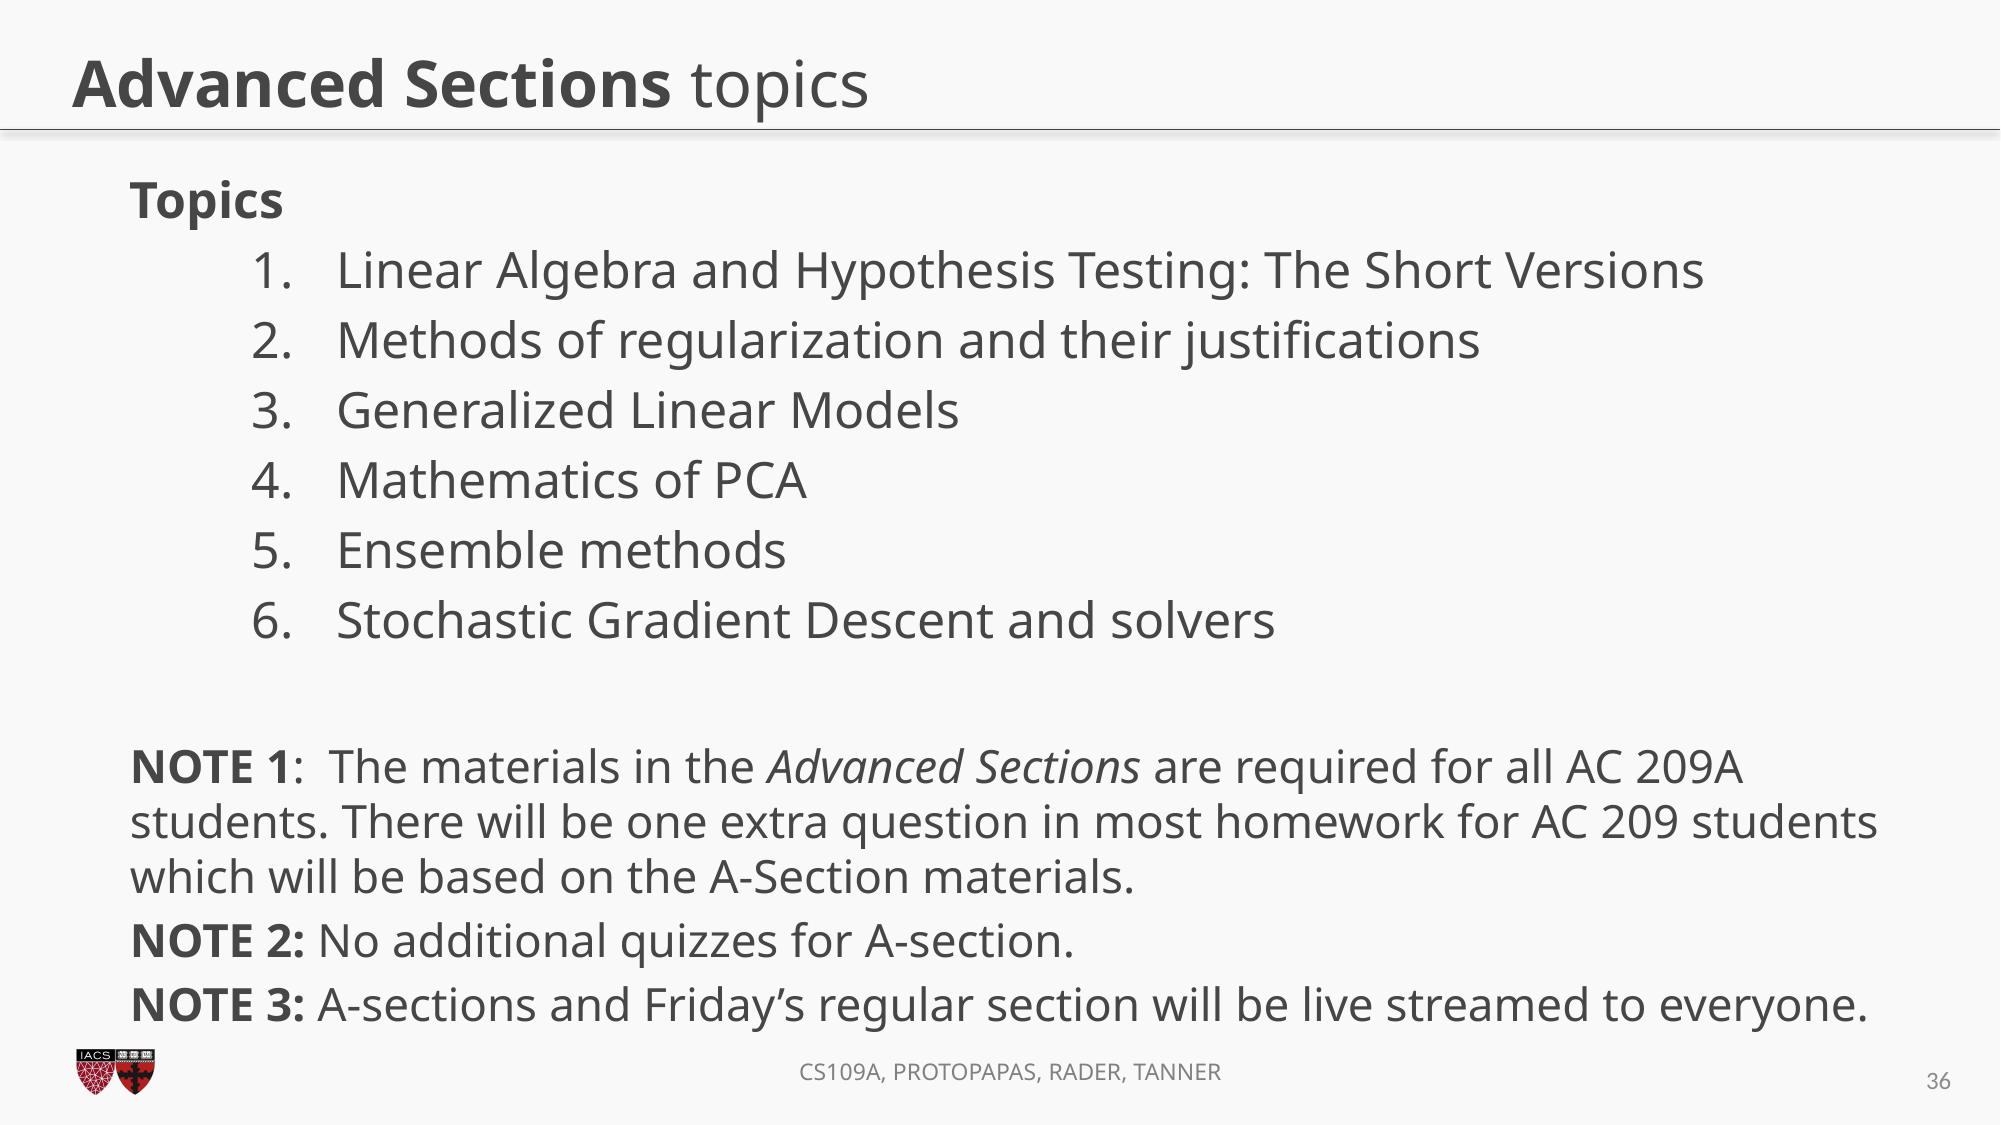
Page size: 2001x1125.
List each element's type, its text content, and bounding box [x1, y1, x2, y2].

slide_number 36 [1500, 1050, 1967, 1110]
list Topics Linear Algebra and Hypothesis Testing: The Short Versions Methods of regularization and their justifications Generalized Linear Models Mathematics of PCA Ensemble methods Stochastic Gradient Descent and solvers NOTE 1: The materials in the Advanced Sections are required for all AC 209A students. There will be one extra question in most homework for AC 209 students which will be based on the A-Section materials. NOTE 2: No additional quizzes for A-section. NOTE 3: A-sections and Friday’s regular section will be live streamed to everyone. [115, 161, 1967, 1091]
picture [75, 1049, 155, 1095]
title Advanced Sections topics [57, 35, 1943, 162]
